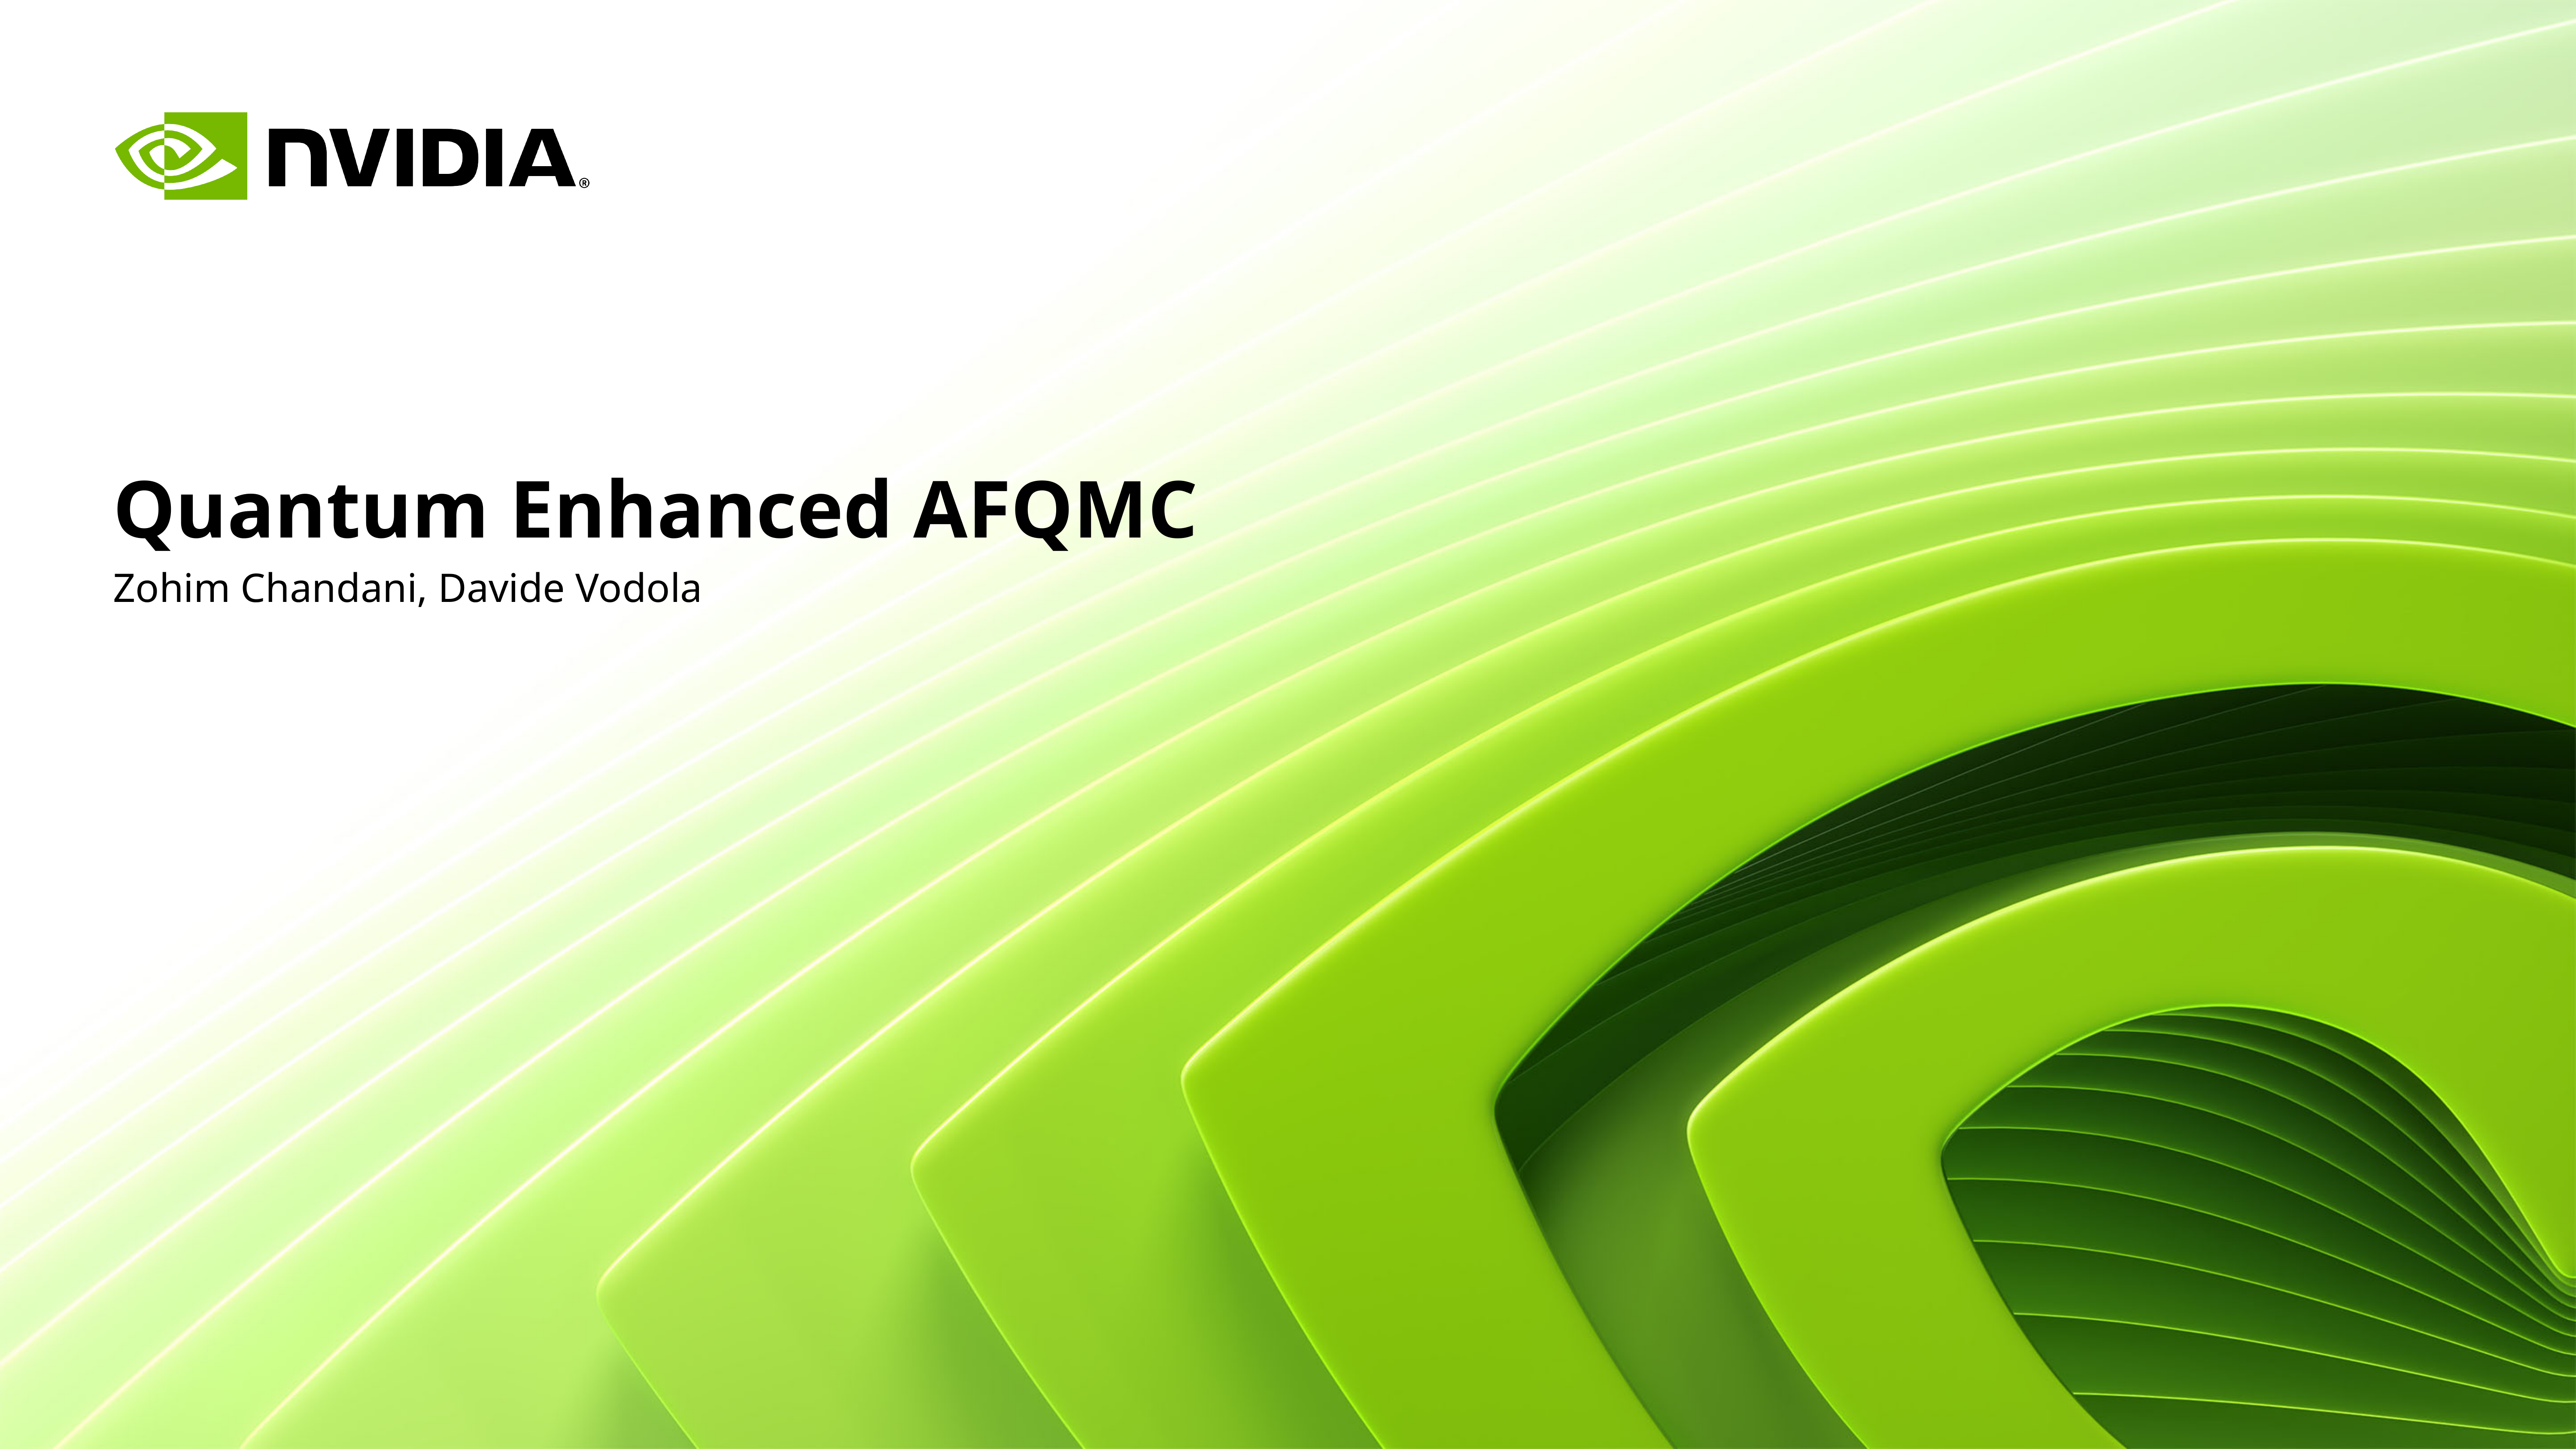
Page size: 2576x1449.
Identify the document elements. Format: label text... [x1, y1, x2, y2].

picture [0, 0, 2576, 1449]
title Quantum Enhanced AFQMC [106, 210, 1465, 558]
subtitle Zohim Chandani, Davide Vodola [106, 559, 1509, 796]
